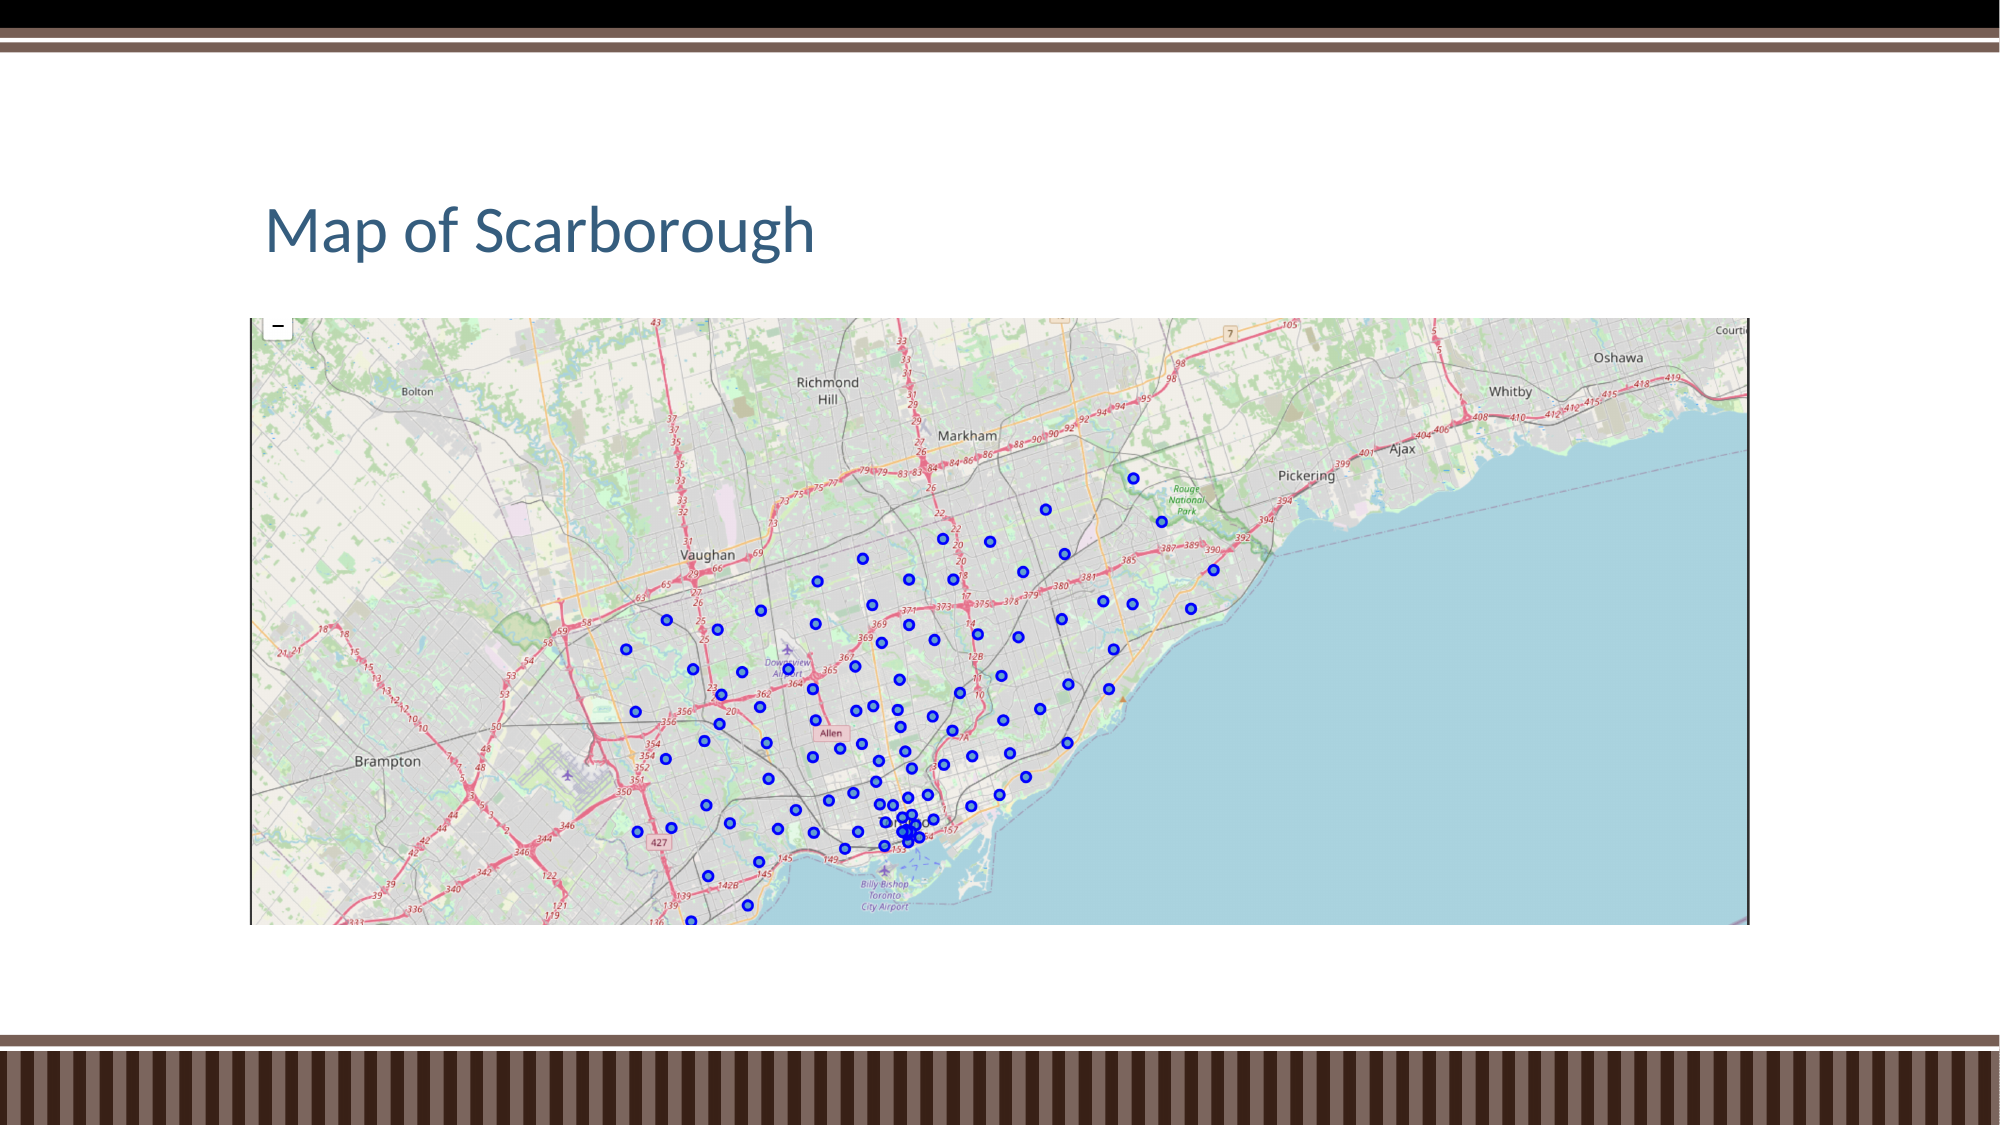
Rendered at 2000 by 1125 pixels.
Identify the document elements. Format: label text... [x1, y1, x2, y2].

picture [249, 318, 1750, 926]
title Map of Scarborough [249, 99, 1750, 275]
